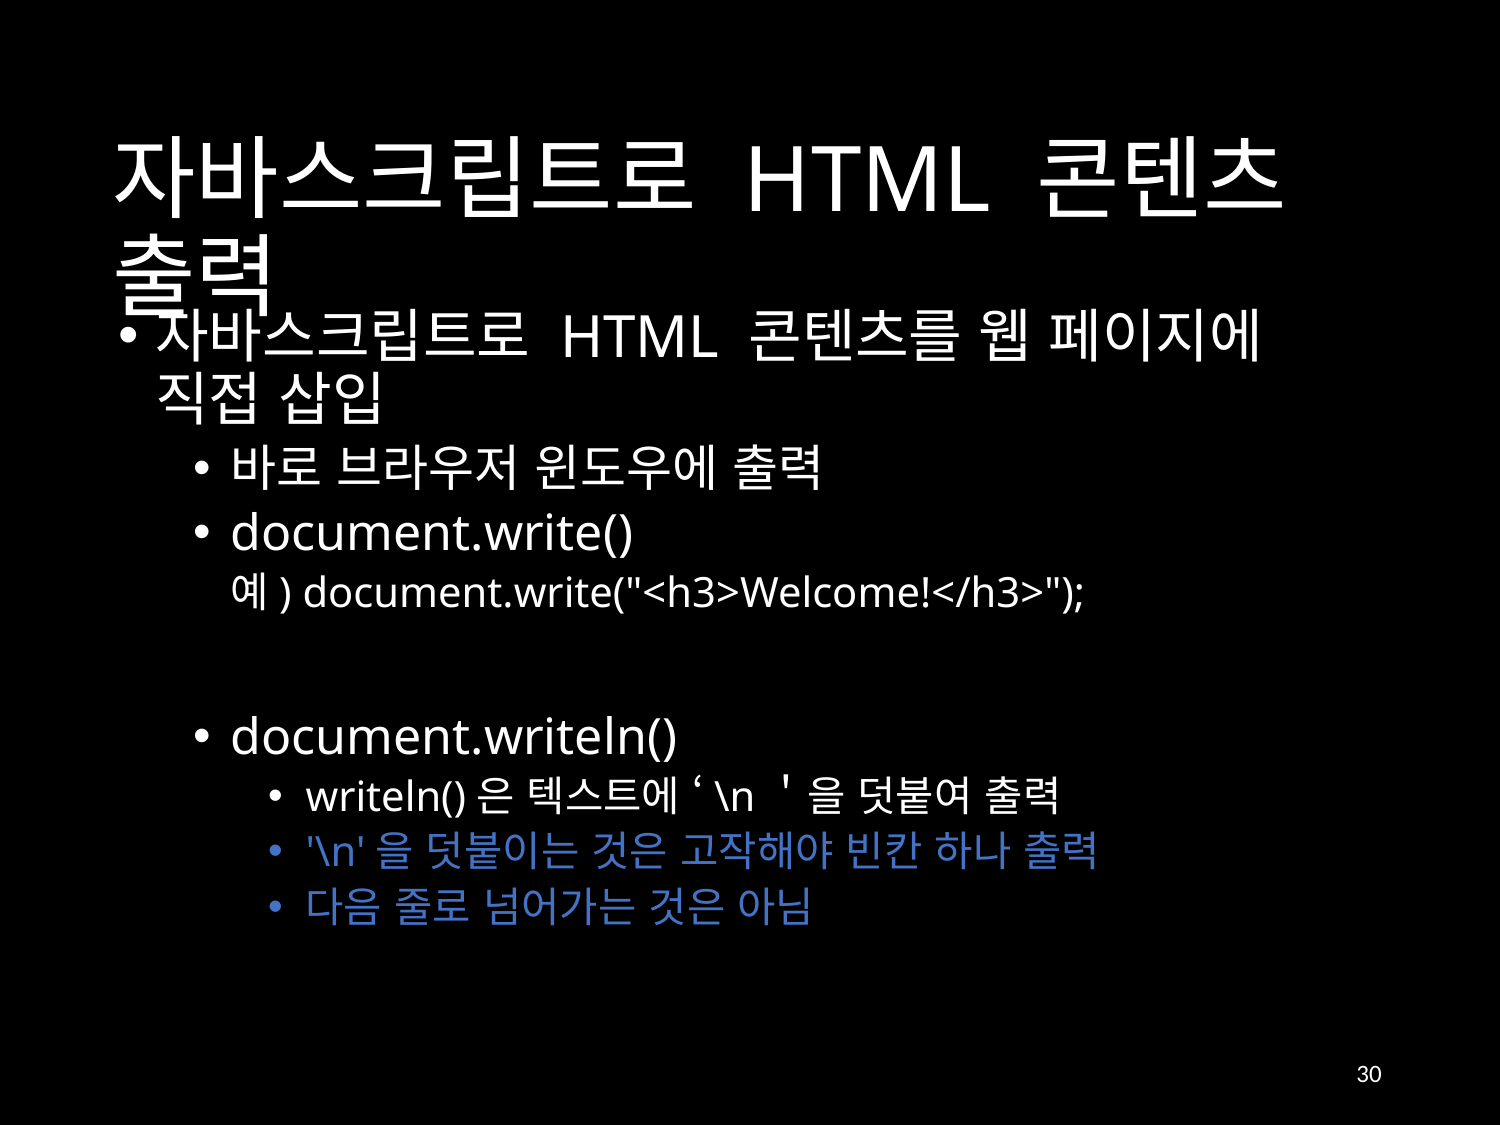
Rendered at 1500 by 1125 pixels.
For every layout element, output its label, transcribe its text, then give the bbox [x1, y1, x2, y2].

title 자바스크립트로 HTML 콘텐츠 출력 [97, 125, 1403, 338]
slide_number 30 [1059, 1042, 1397, 1103]
list 자바스크립트로 HTML 콘텐츠를 웹 페이지에 직접 삽입 바로 브라우저 윈도우에 출력 document.write() 예) document.write("<h3>Welcome!</h3>"); document.writeln() writeln()은 텍스트에 ‘\n＇을 덧붙여 출력 '\n'을 덧붙이는 것은 고작해야 빈칸 하나 출력 다음 줄로 넘어가는 것은 아님 [103, 299, 1397, 1014]
